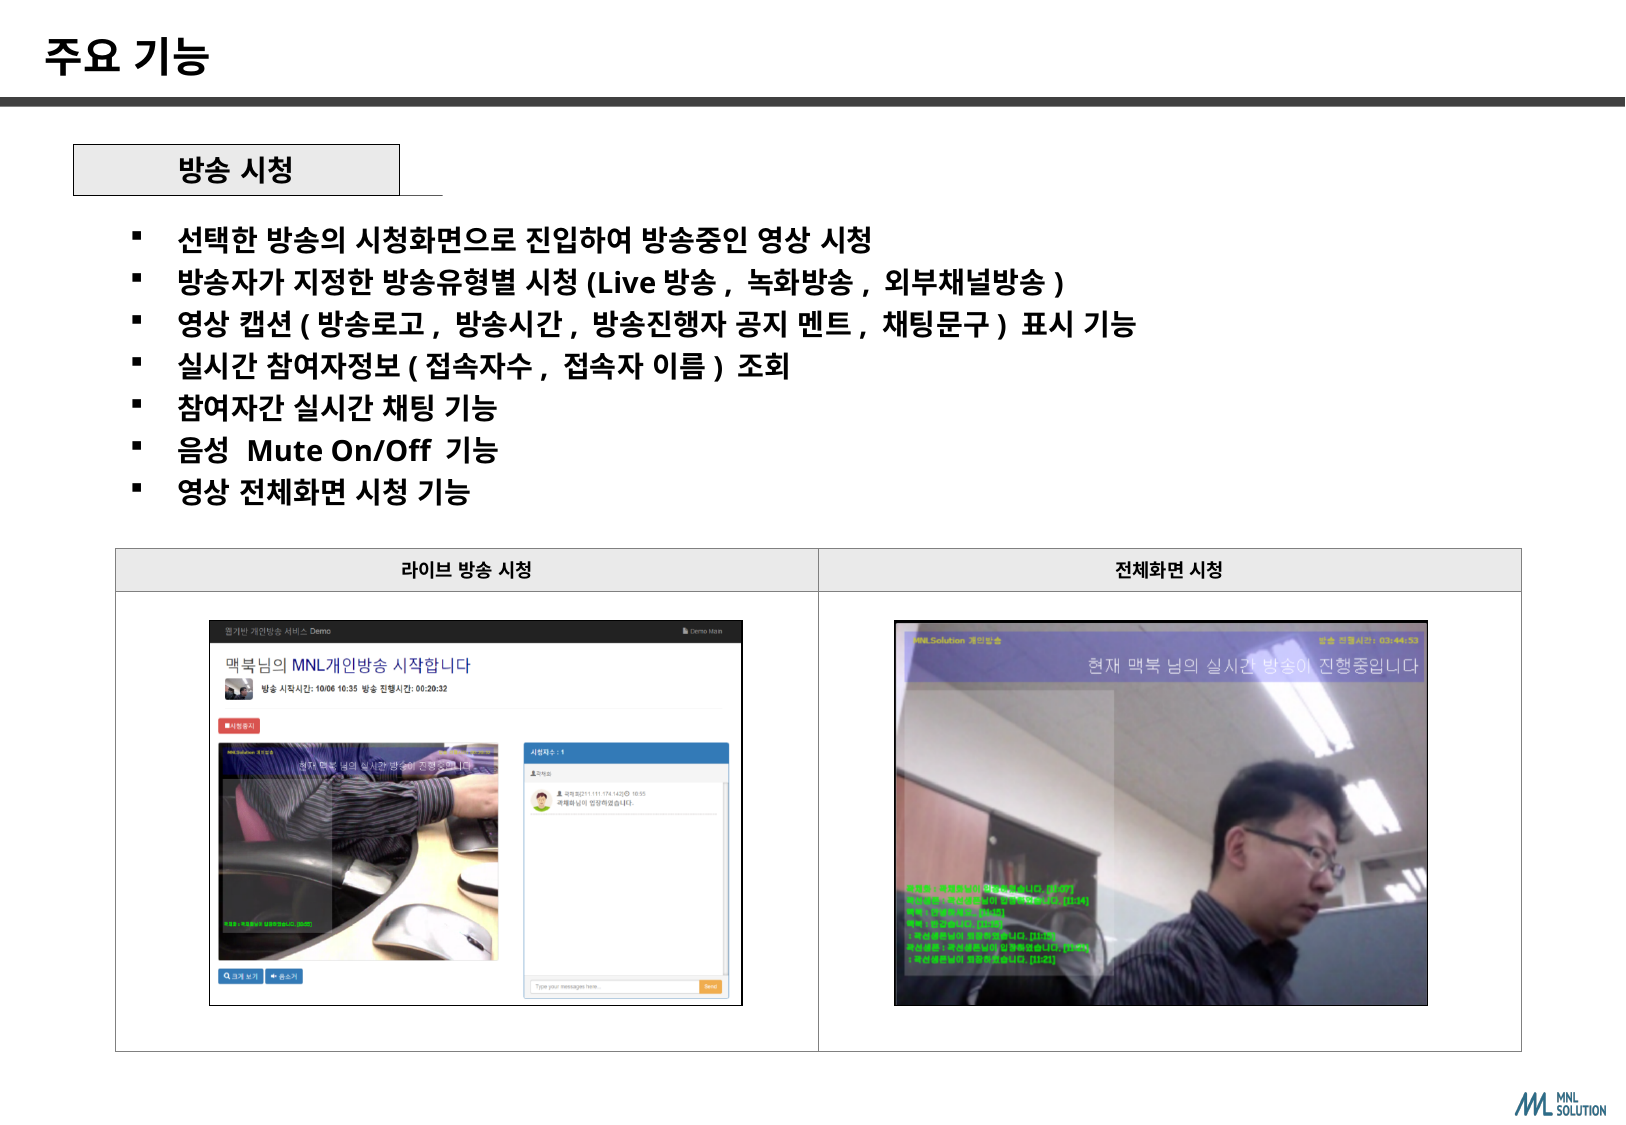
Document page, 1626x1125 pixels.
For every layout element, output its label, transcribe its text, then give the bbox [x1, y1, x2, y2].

text_box 방송 시청 [73, 144, 399, 195]
text_box 선택한 방송의 시청화면으로 진입하여 방송중인 영상 시청 방송자가 지정한 방송유형별 시청(Live방송, 녹화방송, 외부채널방송) 영상 캡션(방송로고, 방송시간, 방송진행자 공지 멘트, 채팅문구) 표시 기능 실시간 참여자정보(접속자수, 접속자 이름) 조회 참여자간 실시간 채팅 기능 음성 Mute On/Off 기능 영상 전체화면 시청 기능 [115, 208, 1460, 559]
table_header 전체화면 시청 [819, 549, 1521, 591]
table_header 라이브 방송 시청 [116, 559, 818, 591]
picture [1497, 1070, 1625, 1125]
table_cell [819, 592, 1521, 1051]
picture [894, 620, 1427, 1006]
table_cell [116, 592, 818, 1051]
text_box 주요 기능 [44, 30, 710, 81]
picture [209, 620, 742, 1006]
